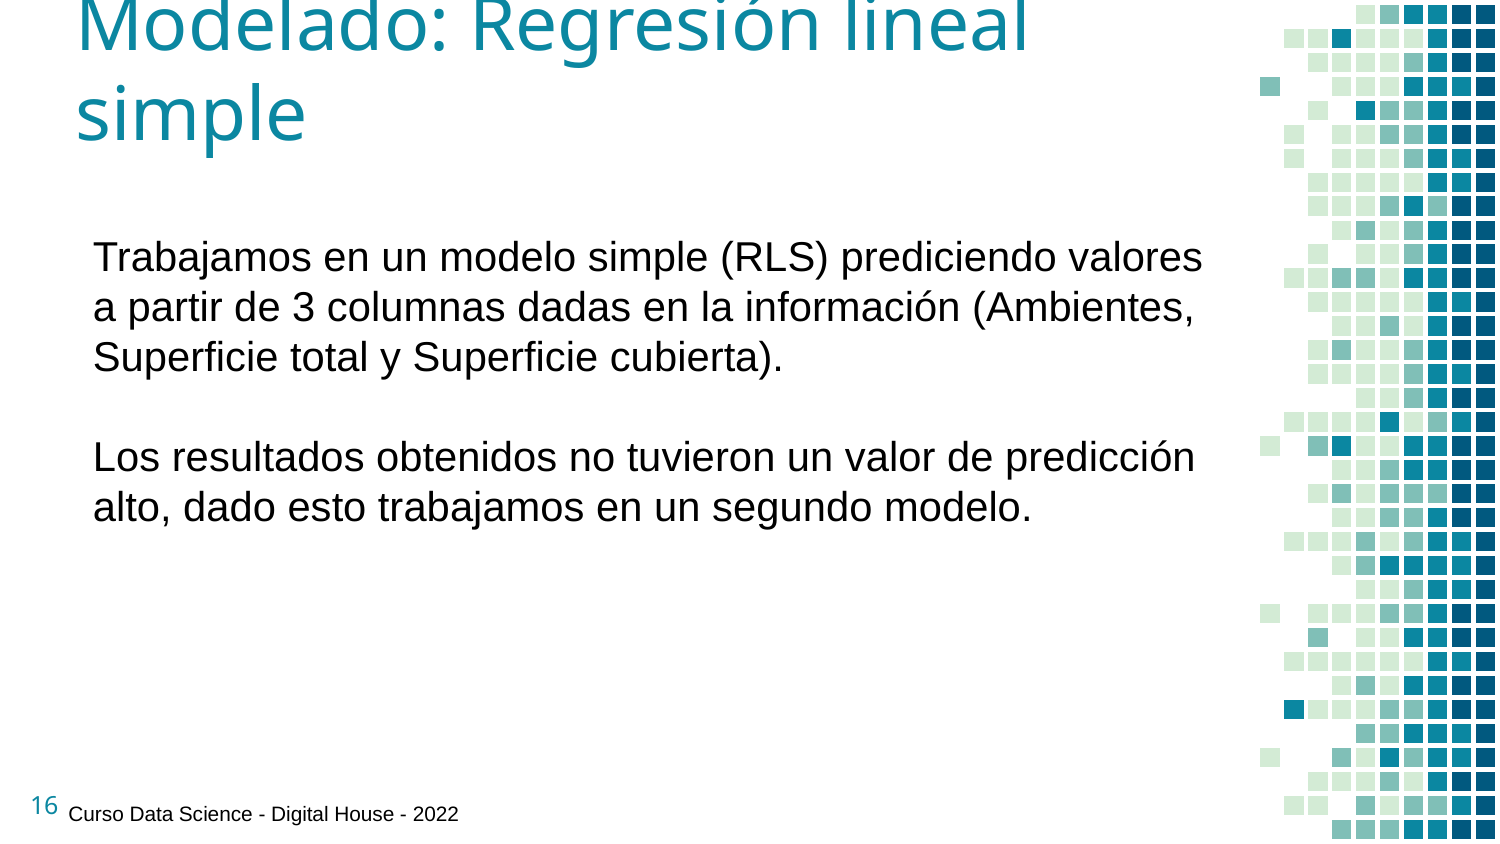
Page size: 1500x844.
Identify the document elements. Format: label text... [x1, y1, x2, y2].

text_box Trabajamos en un modelo simple (RLS) prediciendo valores a partir de 3 columnas dadas en la información (Ambientes, Superficie total y Superficie cubierta). Los resultados obtenidos no tuvieron un valor de predicción alto, dado esto trabajamos en un segundo modelo. [78, 221, 1225, 537]
slide_number 16 [15, 774, 105, 839]
text_box Curso Data Science - Digital House - 2022 [53, 788, 479, 839]
title Modelado: Regresión lineal simple [60, 48, 1089, 171]
